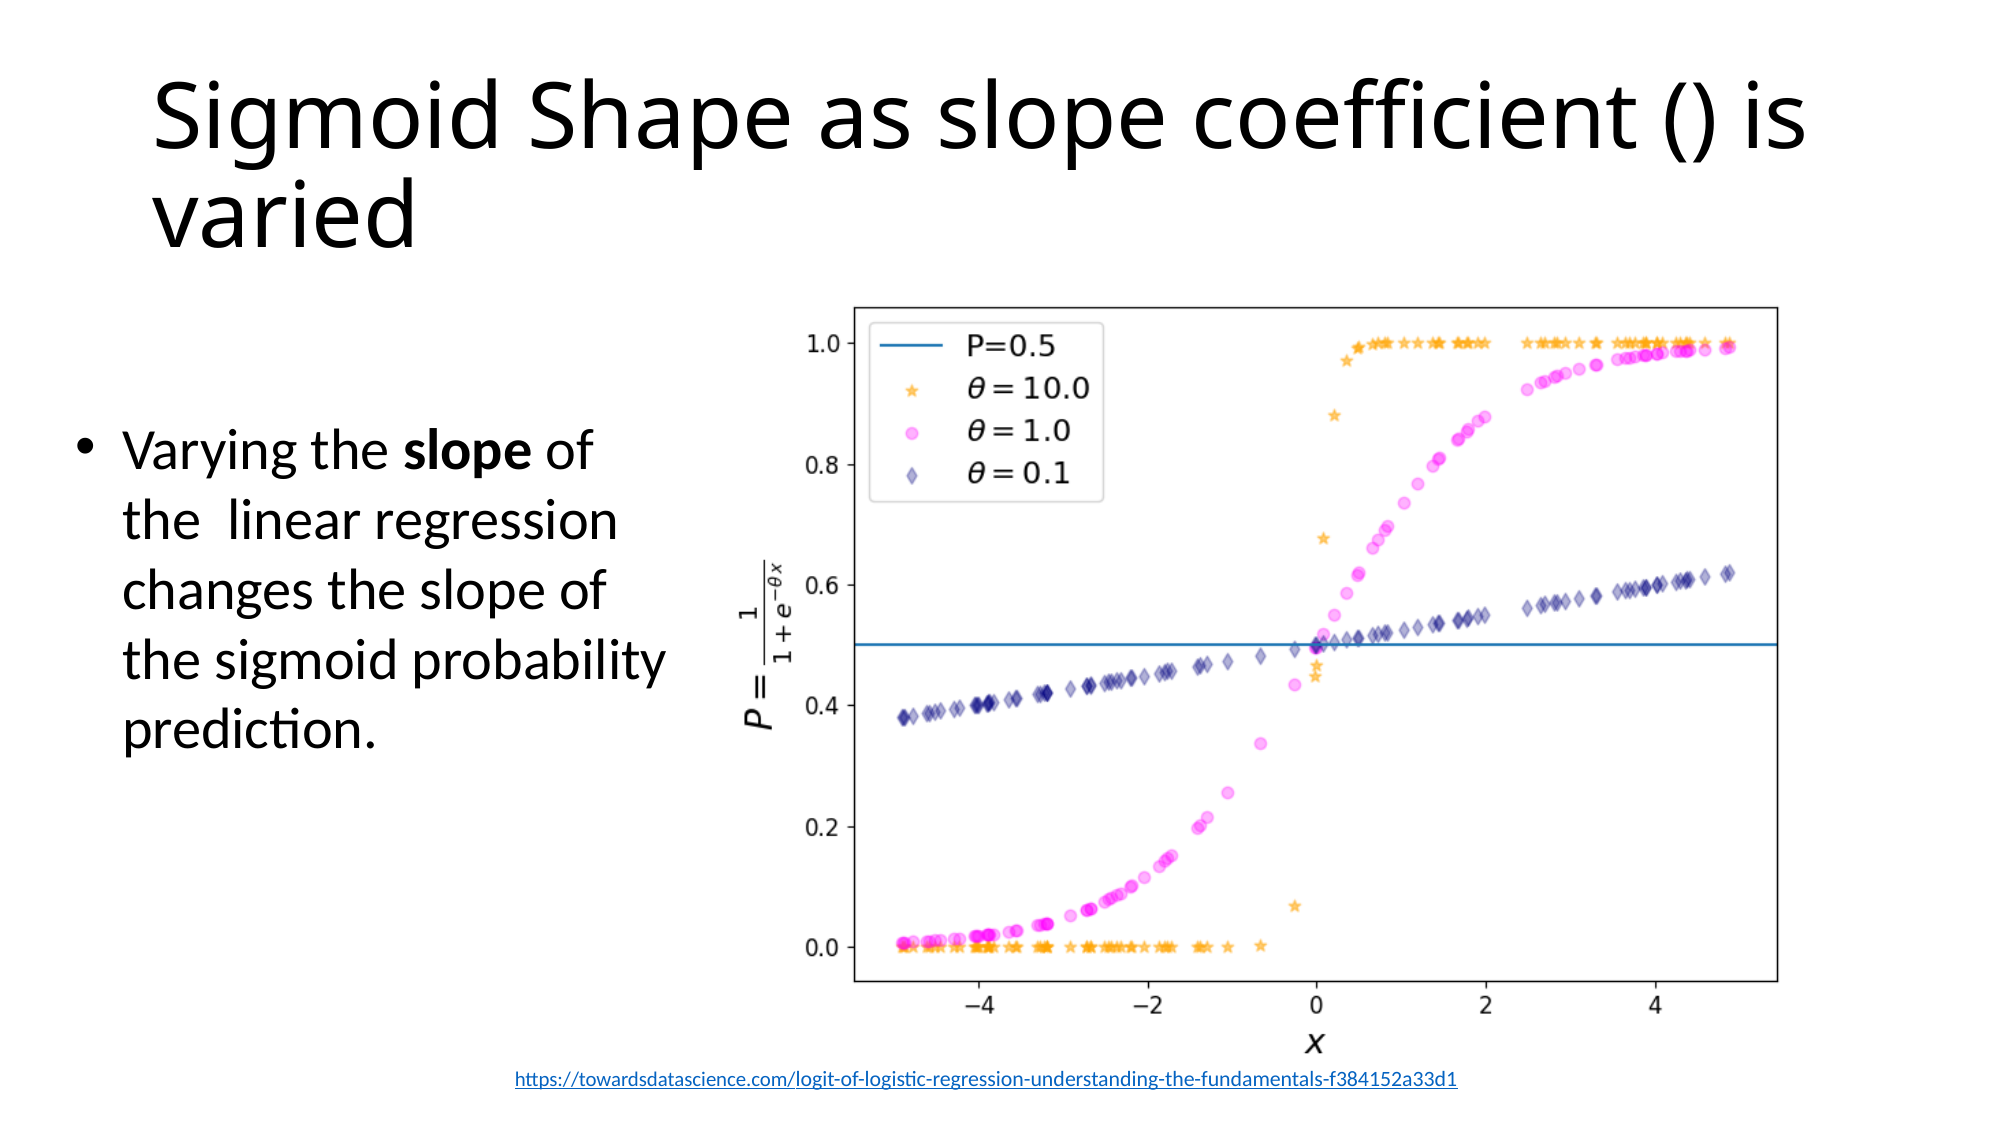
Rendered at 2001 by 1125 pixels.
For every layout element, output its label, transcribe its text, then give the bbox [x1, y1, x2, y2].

picture [705, 202, 1896, 1078]
text_box https://towardsdatascience.com/logit-of-logistic-regression-understanding-the-fundamentals-f384152a33d1 [500, 1057, 1500, 1099]
